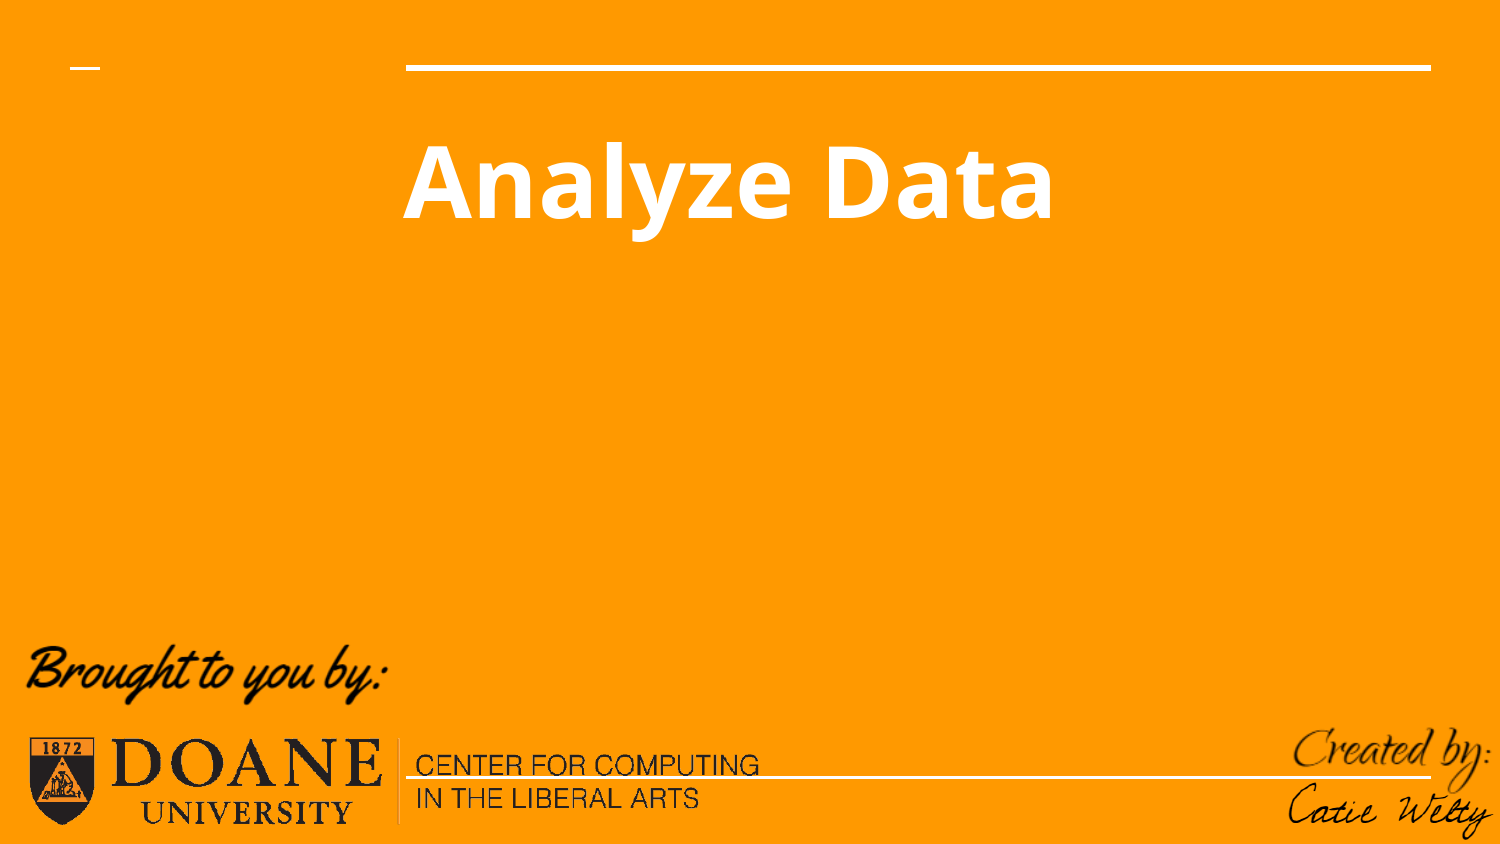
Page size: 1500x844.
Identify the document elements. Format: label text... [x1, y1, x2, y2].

title Analyze Data [389, 103, 1428, 357]
picture [0, 579, 1159, 844]
picture [1171, 708, 1500, 844]
